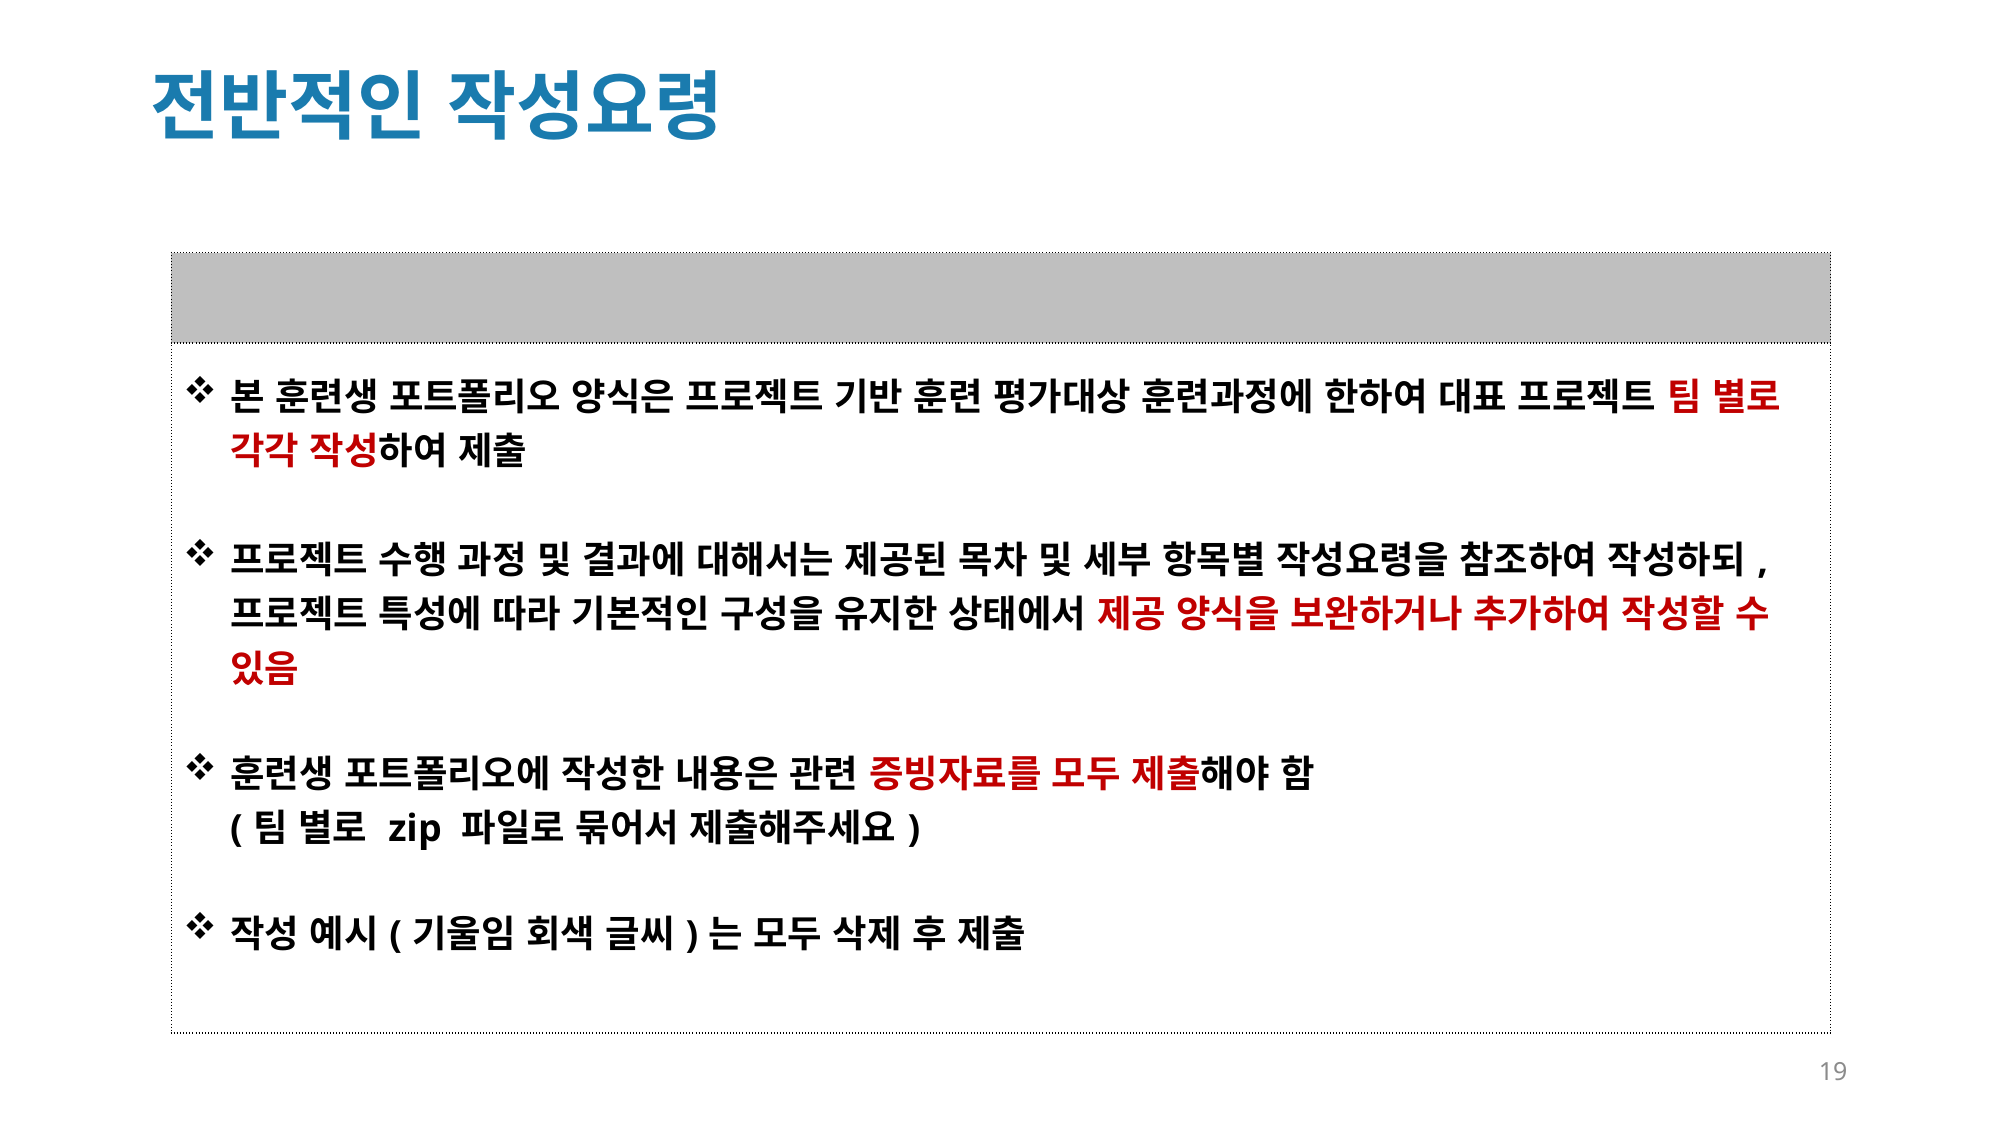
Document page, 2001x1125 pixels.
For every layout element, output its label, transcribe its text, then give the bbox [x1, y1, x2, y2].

text_box 전반적인 작성요령 [135, 50, 1307, 156]
slide_number 19 [1412, 1042, 1863, 1103]
table_header [171, 253, 1831, 343]
table_cell 본 훈련생 포트폴리오 양식은 프로젝트 기반 훈련 평가대상 훈련과정에 한하여 대표 프로젝트 팀 별로 각각 작성하여 제출 프로젝트 수행 과정 및 결과에 대해서는 제공된 목차 및 세부 항목별 작성요령을 참조하여 작성하되, 프로젝트 특성에 따라 기본적인 구성을 유지한 상태에서 제공 양식을 보완하거나 추가하여 작성할 수 있음 훈련생 포트폴리오에 작성한 내용은 관련 증빙자료를 모두 제출해야 함 (팀 별로 zip 파일로 묶어서 제출해주세요) 작성 예시(기울임 회색 글씨)는 모두 삭제 후 제출 [171, 343, 1831, 1033]
